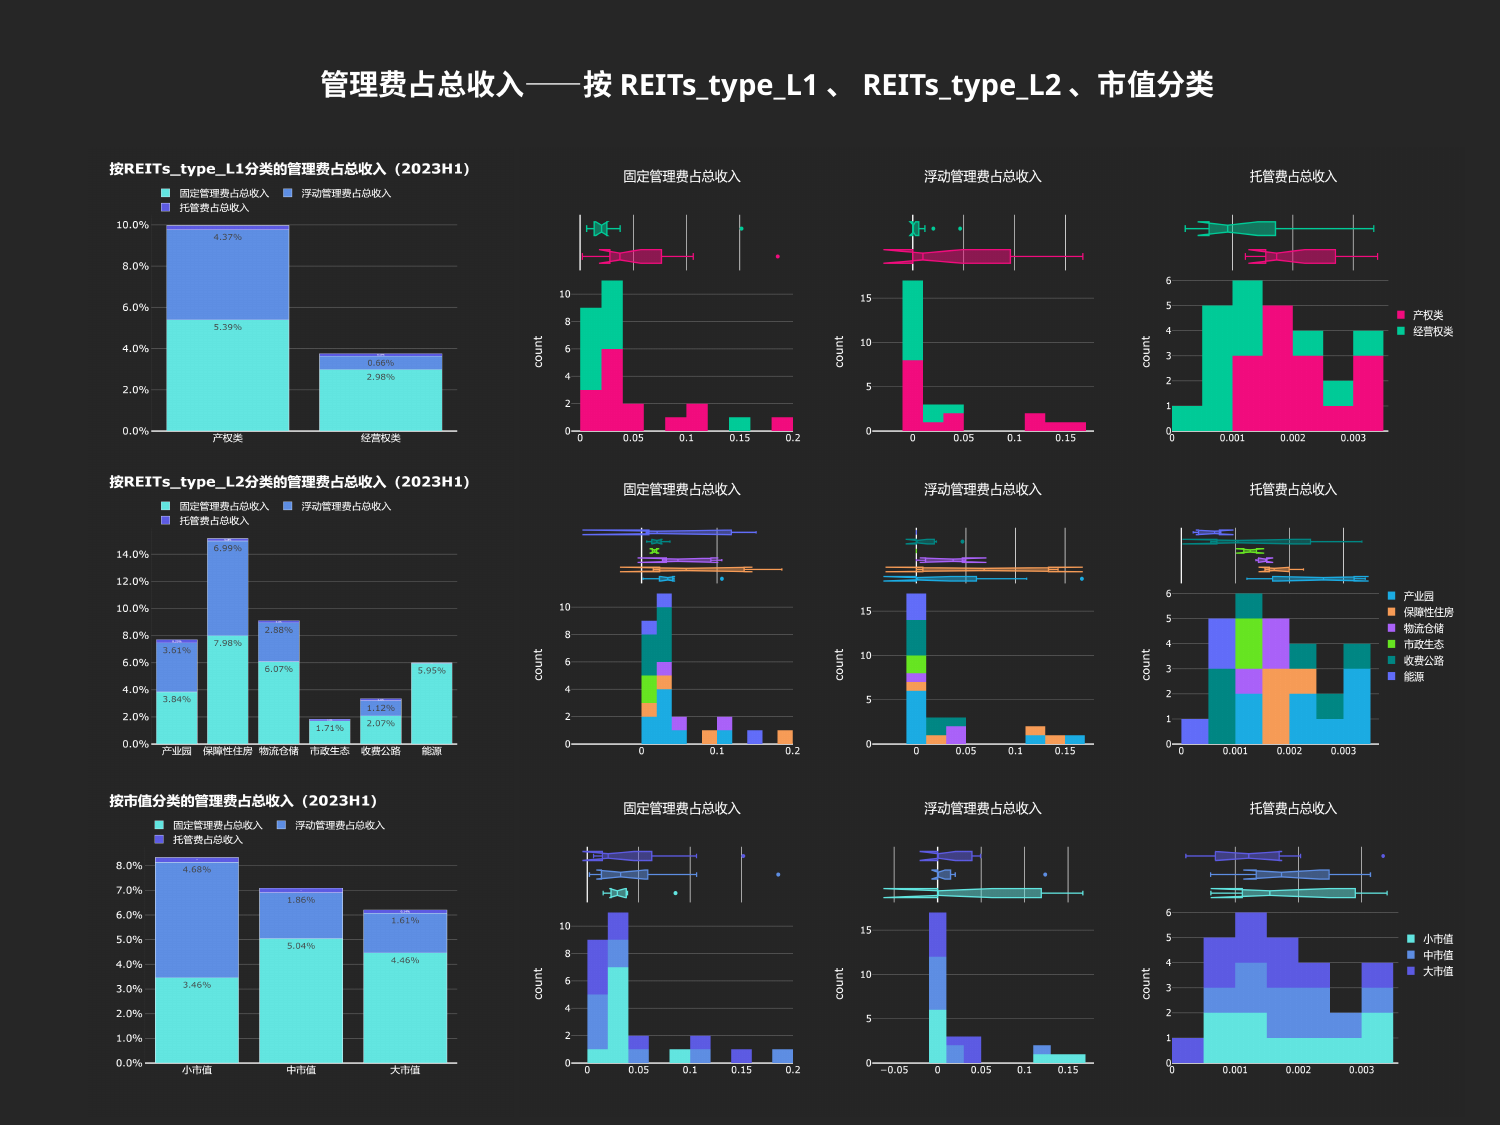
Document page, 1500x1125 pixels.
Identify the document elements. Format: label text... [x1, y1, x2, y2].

picture [519, 147, 1465, 1117]
text_box 管理费占总收入——按REITs_type_L1、REITs_type_L2、市值分类 [305, 58, 1230, 109]
picture [88, 147, 514, 1117]
